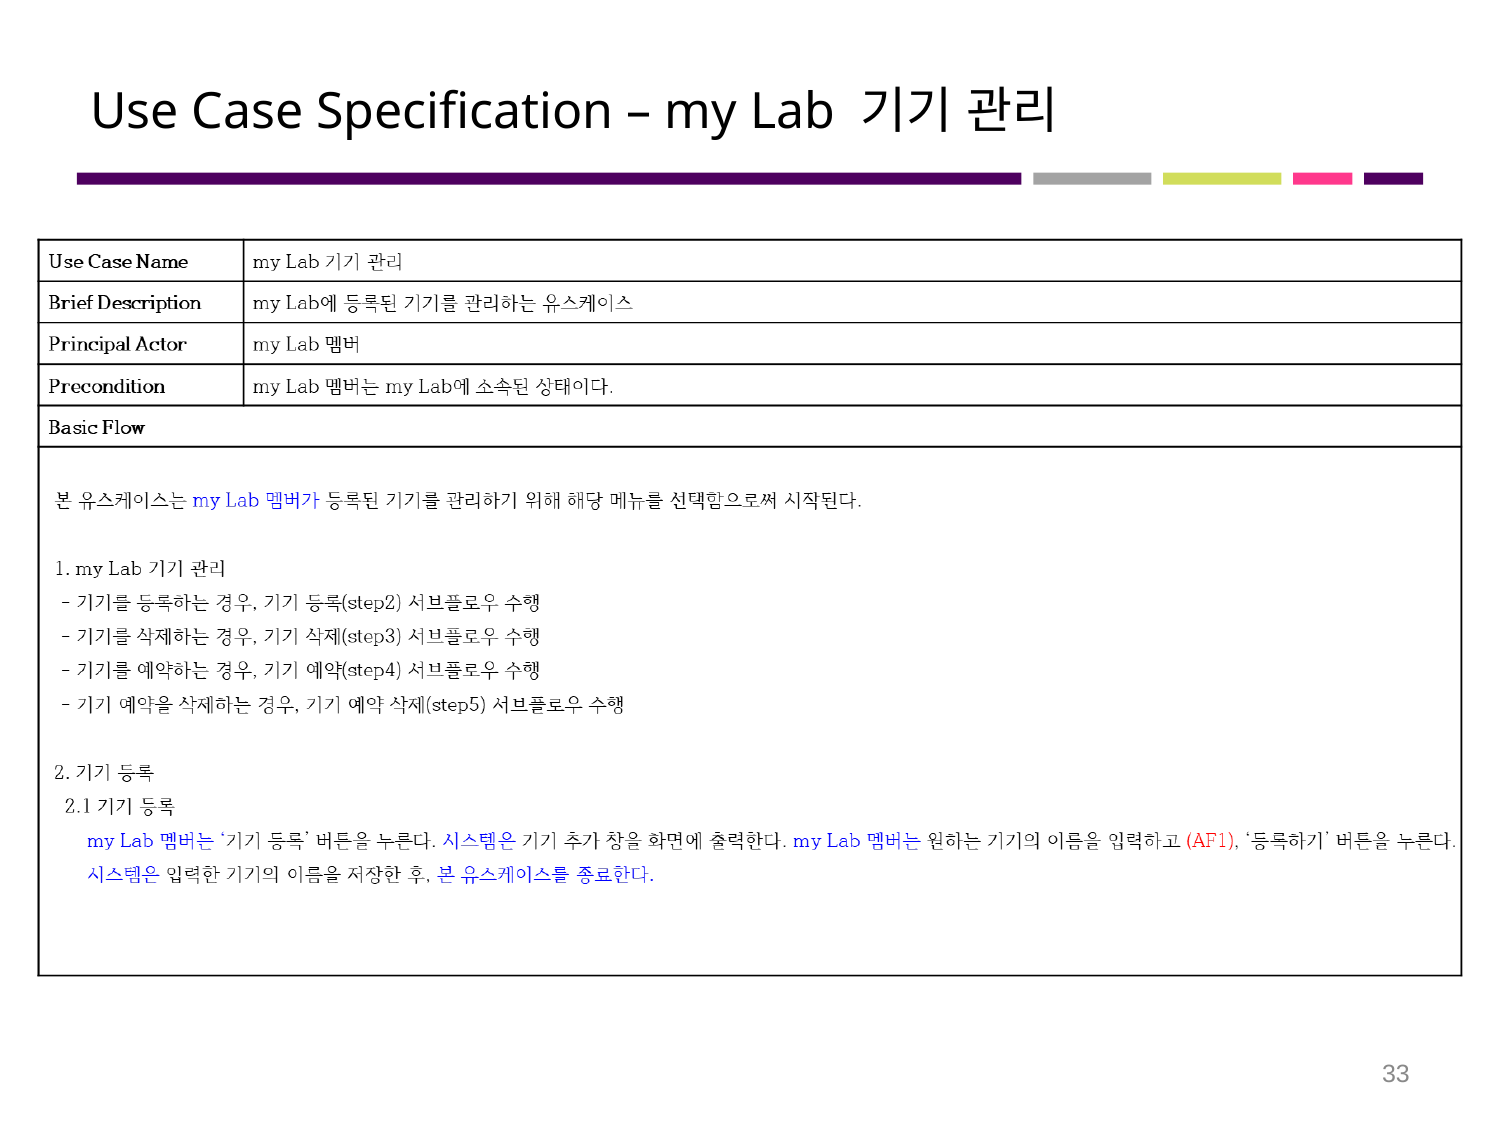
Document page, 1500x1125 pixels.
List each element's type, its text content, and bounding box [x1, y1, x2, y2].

title Use Case Specification – my Lab 기기 관리 [75, 45, 1425, 173]
text_box 33 [1074, 1042, 1425, 1103]
picture [36, 237, 1463, 978]
